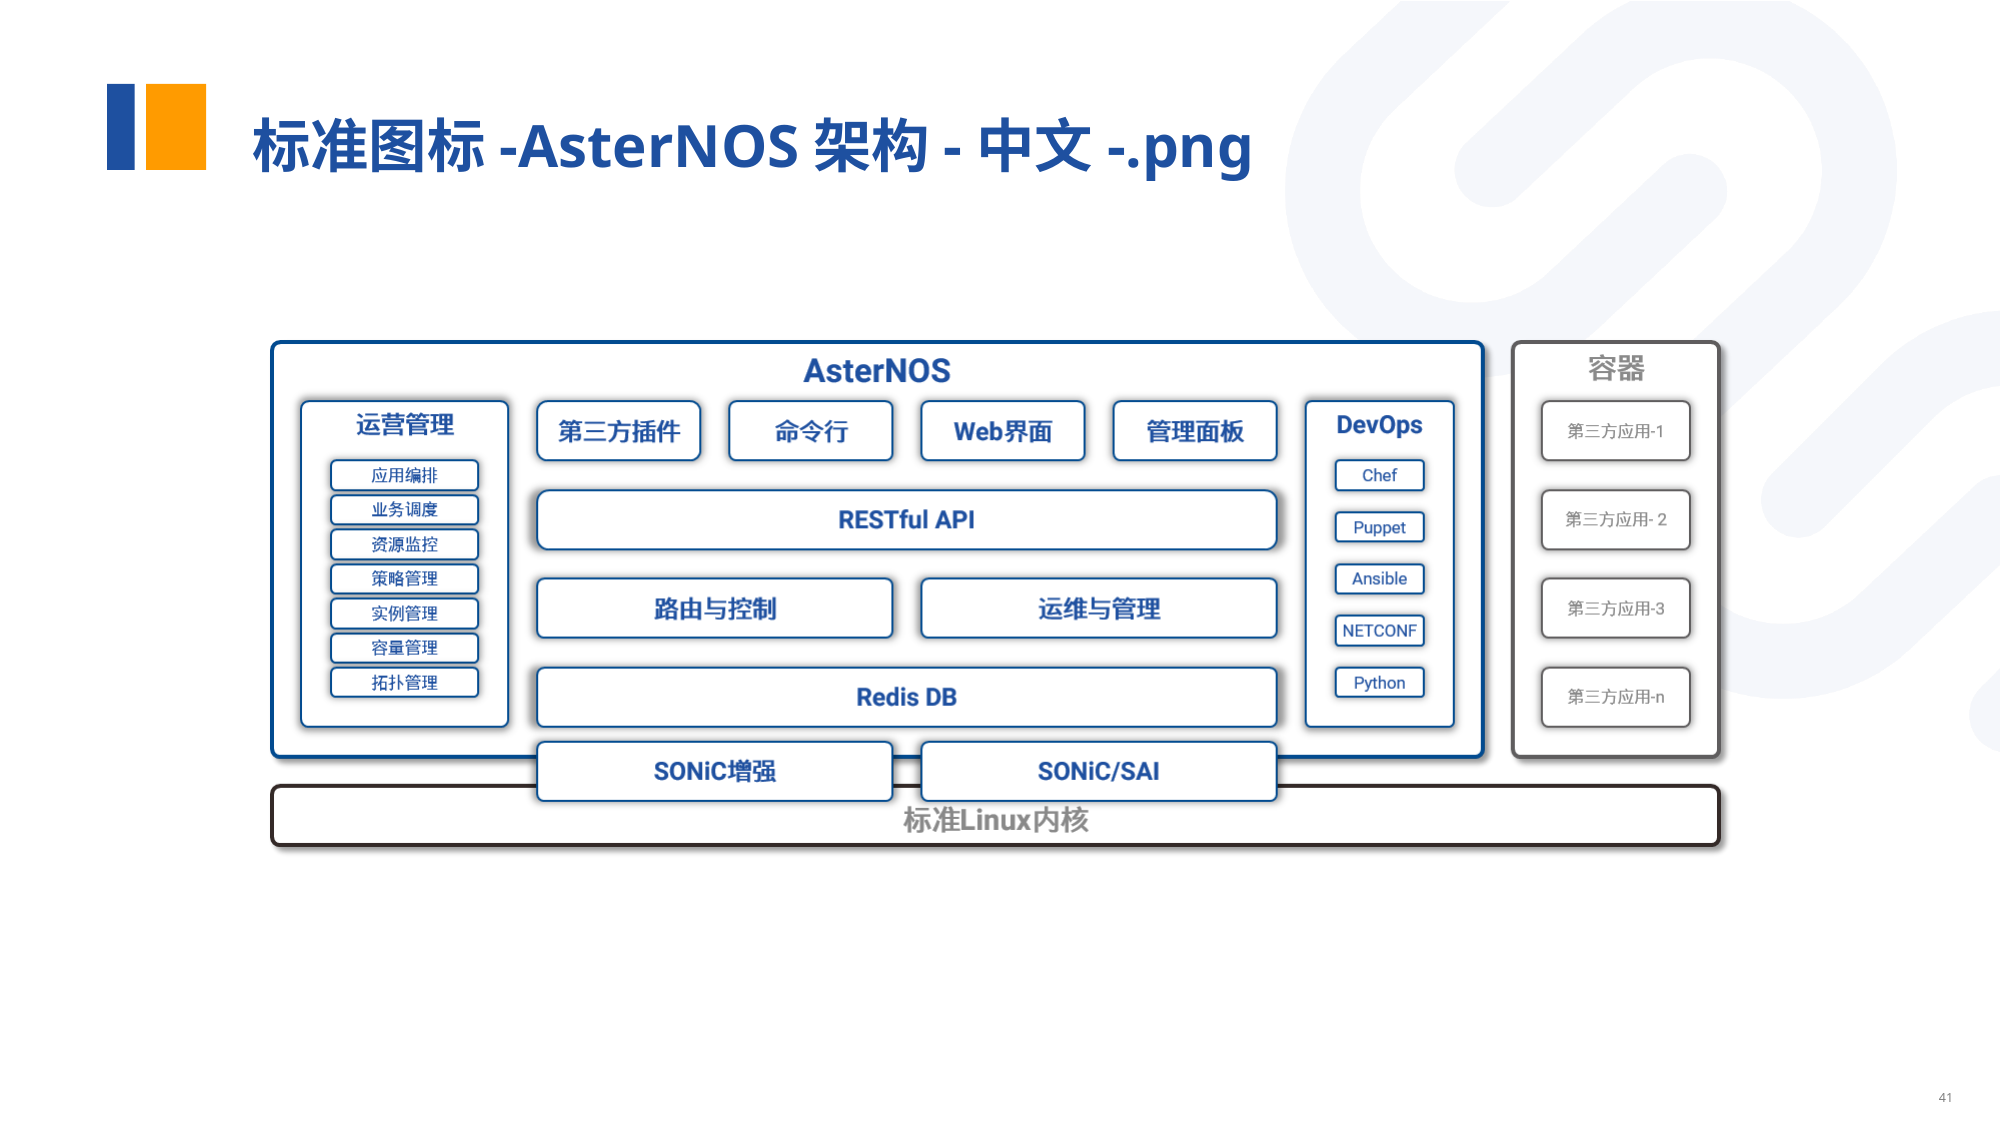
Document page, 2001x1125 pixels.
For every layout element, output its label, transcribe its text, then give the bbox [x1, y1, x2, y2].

picture [266, 1, 2000, 868]
title 标准图标-AsterNOS架构-中文-.png [237, 53, 1911, 201]
